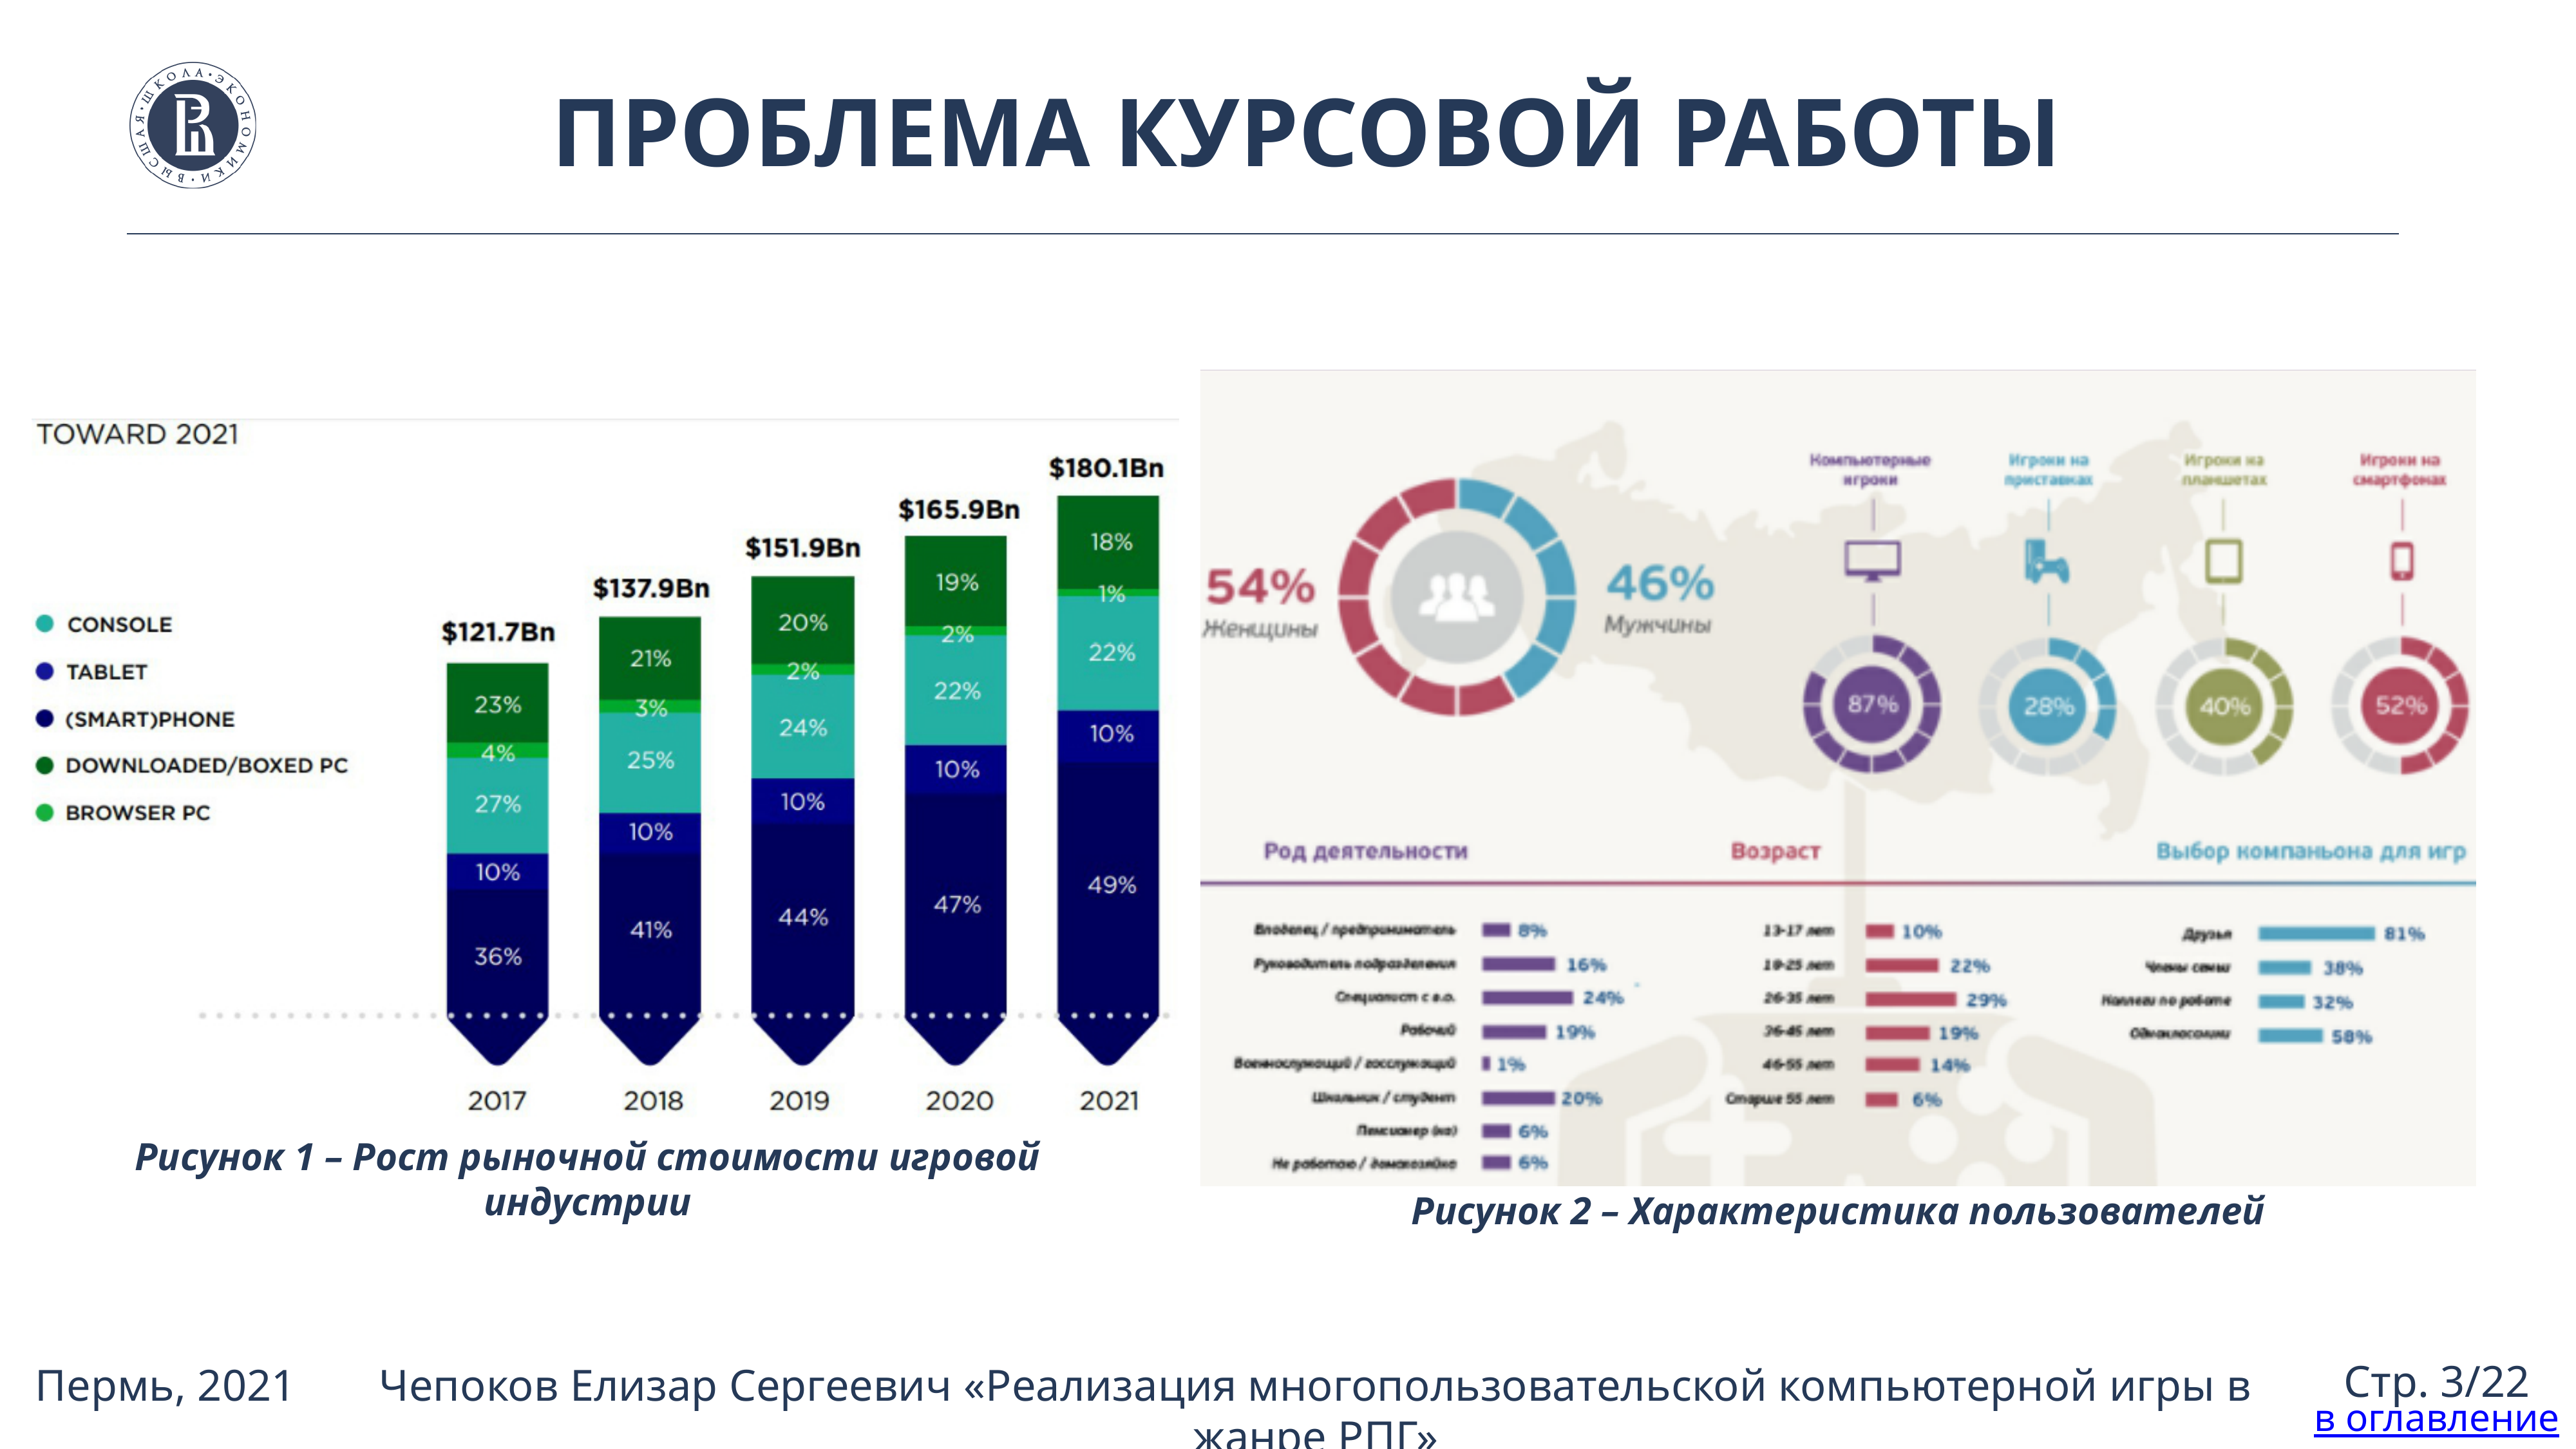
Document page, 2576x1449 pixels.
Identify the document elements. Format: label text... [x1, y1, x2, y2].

picture [129, 62, 256, 189]
text_box Рисунок 1 – Рост рыночной стоимости игровой индустрии [32, 1133, 1144, 1202]
slide_number Стр. 3/22 [2334, 1347, 2540, 1386]
text_box в оглавление [2306, 1386, 2568, 1449]
text_box Проблема курсовой работы [481, 64, 2132, 215]
picture [1200, 370, 2476, 1186]
text_box Пермь, 2021 [28, 1350, 304, 1417]
picture [32, 419, 1179, 1117]
text_box Чепоков Елизар Сергеевич «Реализация многопользовательской компьютерной игры в жанре РПГ» [314, 1353, 2318, 1449]
text_box Рисунок 2 – Характеристика пользователей [1379, 1192, 2298, 1255]
